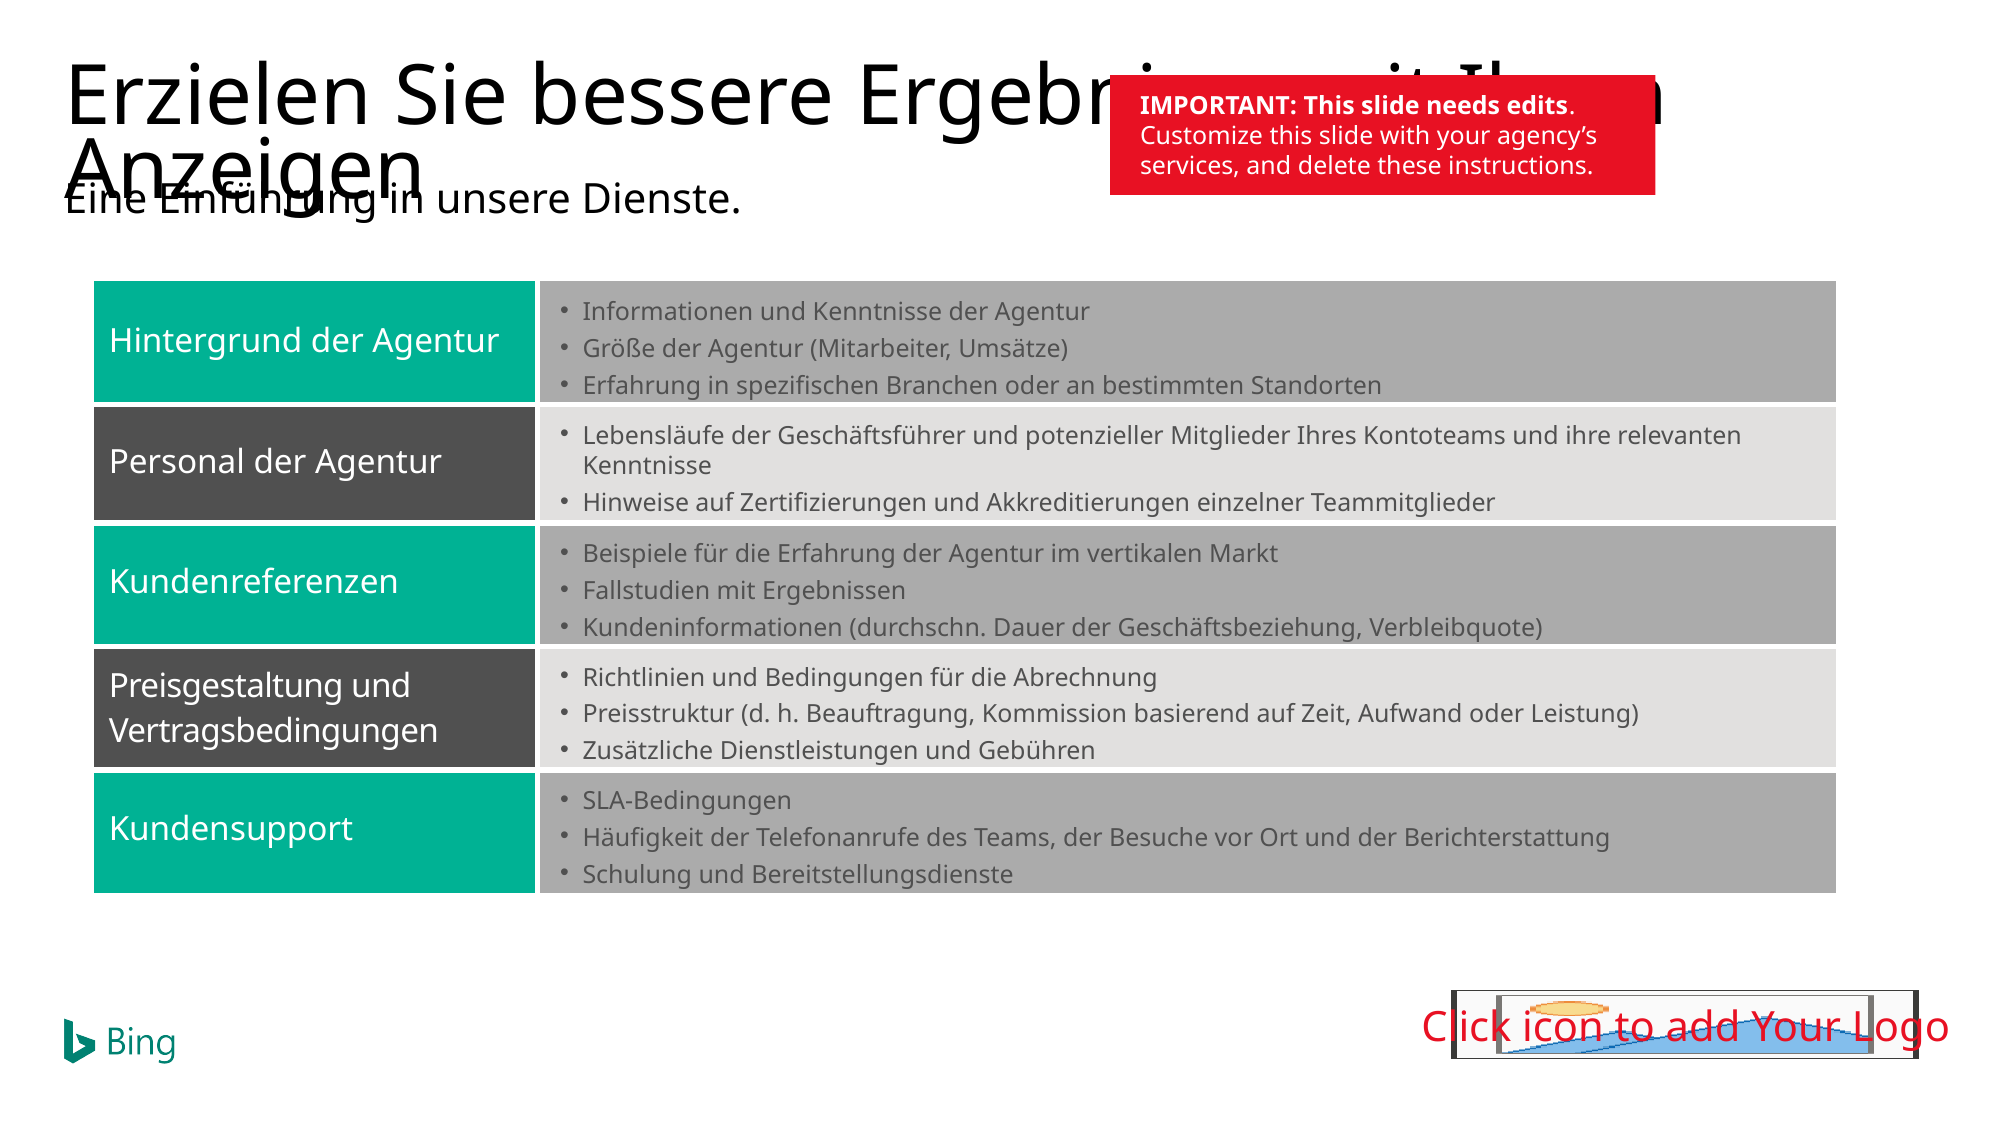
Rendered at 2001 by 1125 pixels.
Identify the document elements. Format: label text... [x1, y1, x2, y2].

list Eine Einführung in unsere Dienste. [64, 177, 1814, 265]
table_cell SLA-Bedingungen Häufigkeit der Telefonanrufe des Teams, der Besuche vor Ort und der Berichterstattung Schulung und Bereitstellungsdienste [540, 773, 1836, 893]
picture [1435, 987, 1937, 1063]
table_cell Lebensläufe der Geschäftsführer und potenzieller Mitglieder Ihres Kontoteams und ihre relevanten Kenntnisse Hinweise auf Zertifizierungen und Akkreditierungen einzelner Teammitglieder [540, 407, 1836, 520]
table_header Informationen und Kenntnisse der Agentur Größe der Agentur (Mitarbeiter, Umsätze) Erfahrung in spezifischen Branchen oder an bestimmten Standorten [540, 281, 1836, 402]
list Erzielen Sie bessere Ergebnisse mit Ihren Anzeigen [64, 64, 1936, 147]
table_cell Preisgestaltung und Vertragsbedingungen [94, 649, 535, 767]
table_header Hintergrund der Agentur [94, 281, 535, 402]
table_cell Beispiele für die Erfahrung der Agentur im vertikalen Markt Fallstudien mit Ergebnissen Kunden­informationen (durchschn. Dauer der Geschäftsbeziehung, Verbleibquote) [540, 526, 1836, 644]
text_box IMPORTANT: This slide needs edits. Customize this slide with your agency’s services, and delete these instructions. [1109, 74, 1656, 196]
table_cell Personal der Agentur [94, 407, 535, 520]
table_cell Kunden­referenzen [94, 526, 535, 644]
picture [45, 999, 199, 1083]
table_cell Richtlinien und Bedingungen für die Abrechnung Preisstruktur (d. h. Beauftragung, Kommission basierend auf Zeit, Aufwand oder Leistung) Zusätzliche Dienstleistungen und Gebühren [540, 649, 1836, 767]
table_cell Kunden­support [94, 773, 535, 893]
